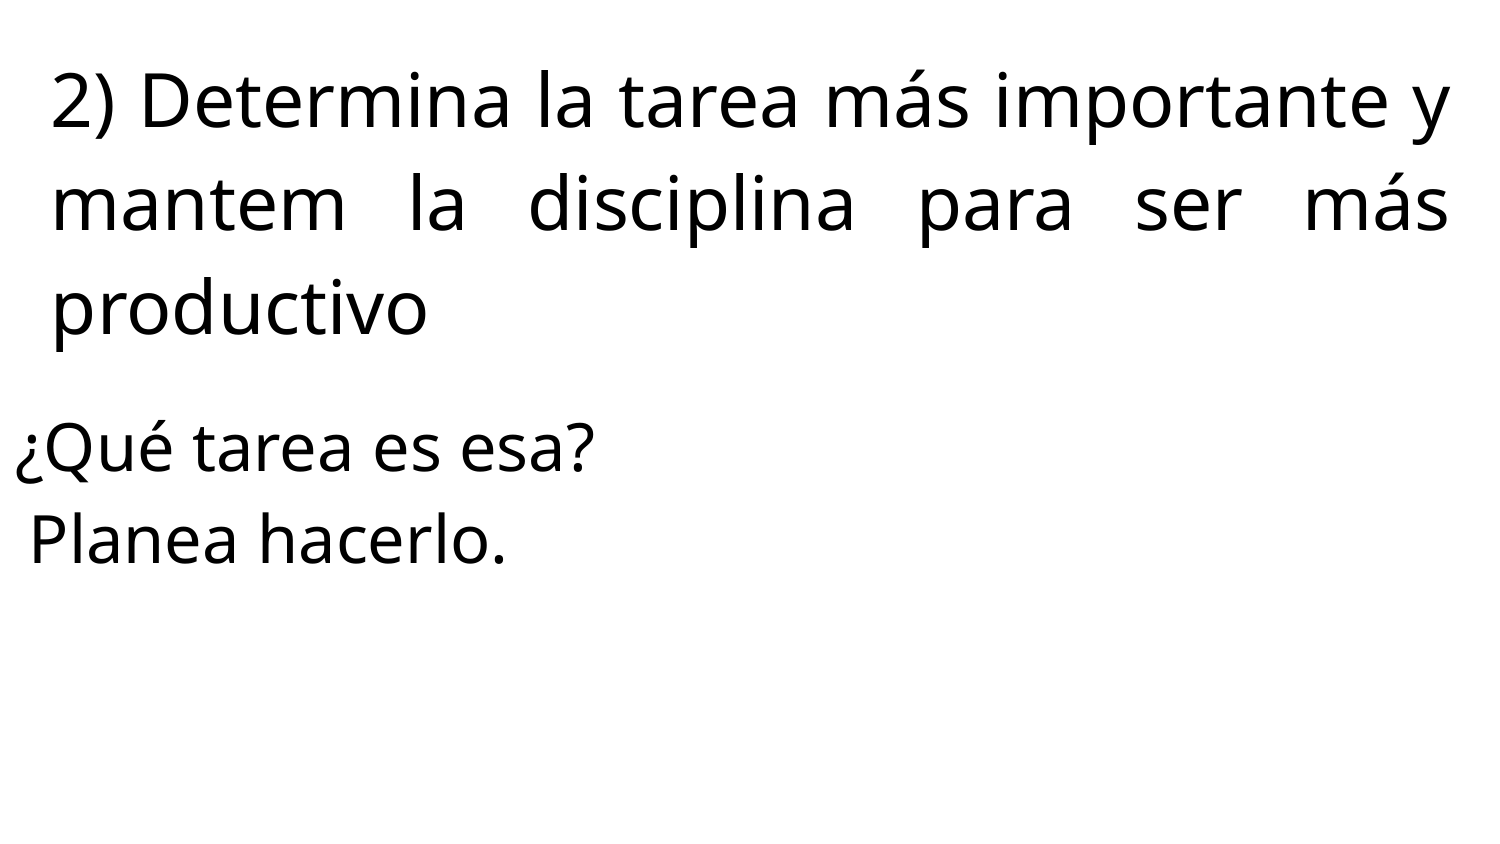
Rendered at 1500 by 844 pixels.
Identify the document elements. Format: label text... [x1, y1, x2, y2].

text_box 2) Determina la tarea más importante y mantem la disciplina para ser más productivo [35, 23, 1467, 202]
text_box ¿Qué tarea es esa? [0, 389, 1431, 567]
text_box Planea hacerlo. [13, 481, 1445, 659]
